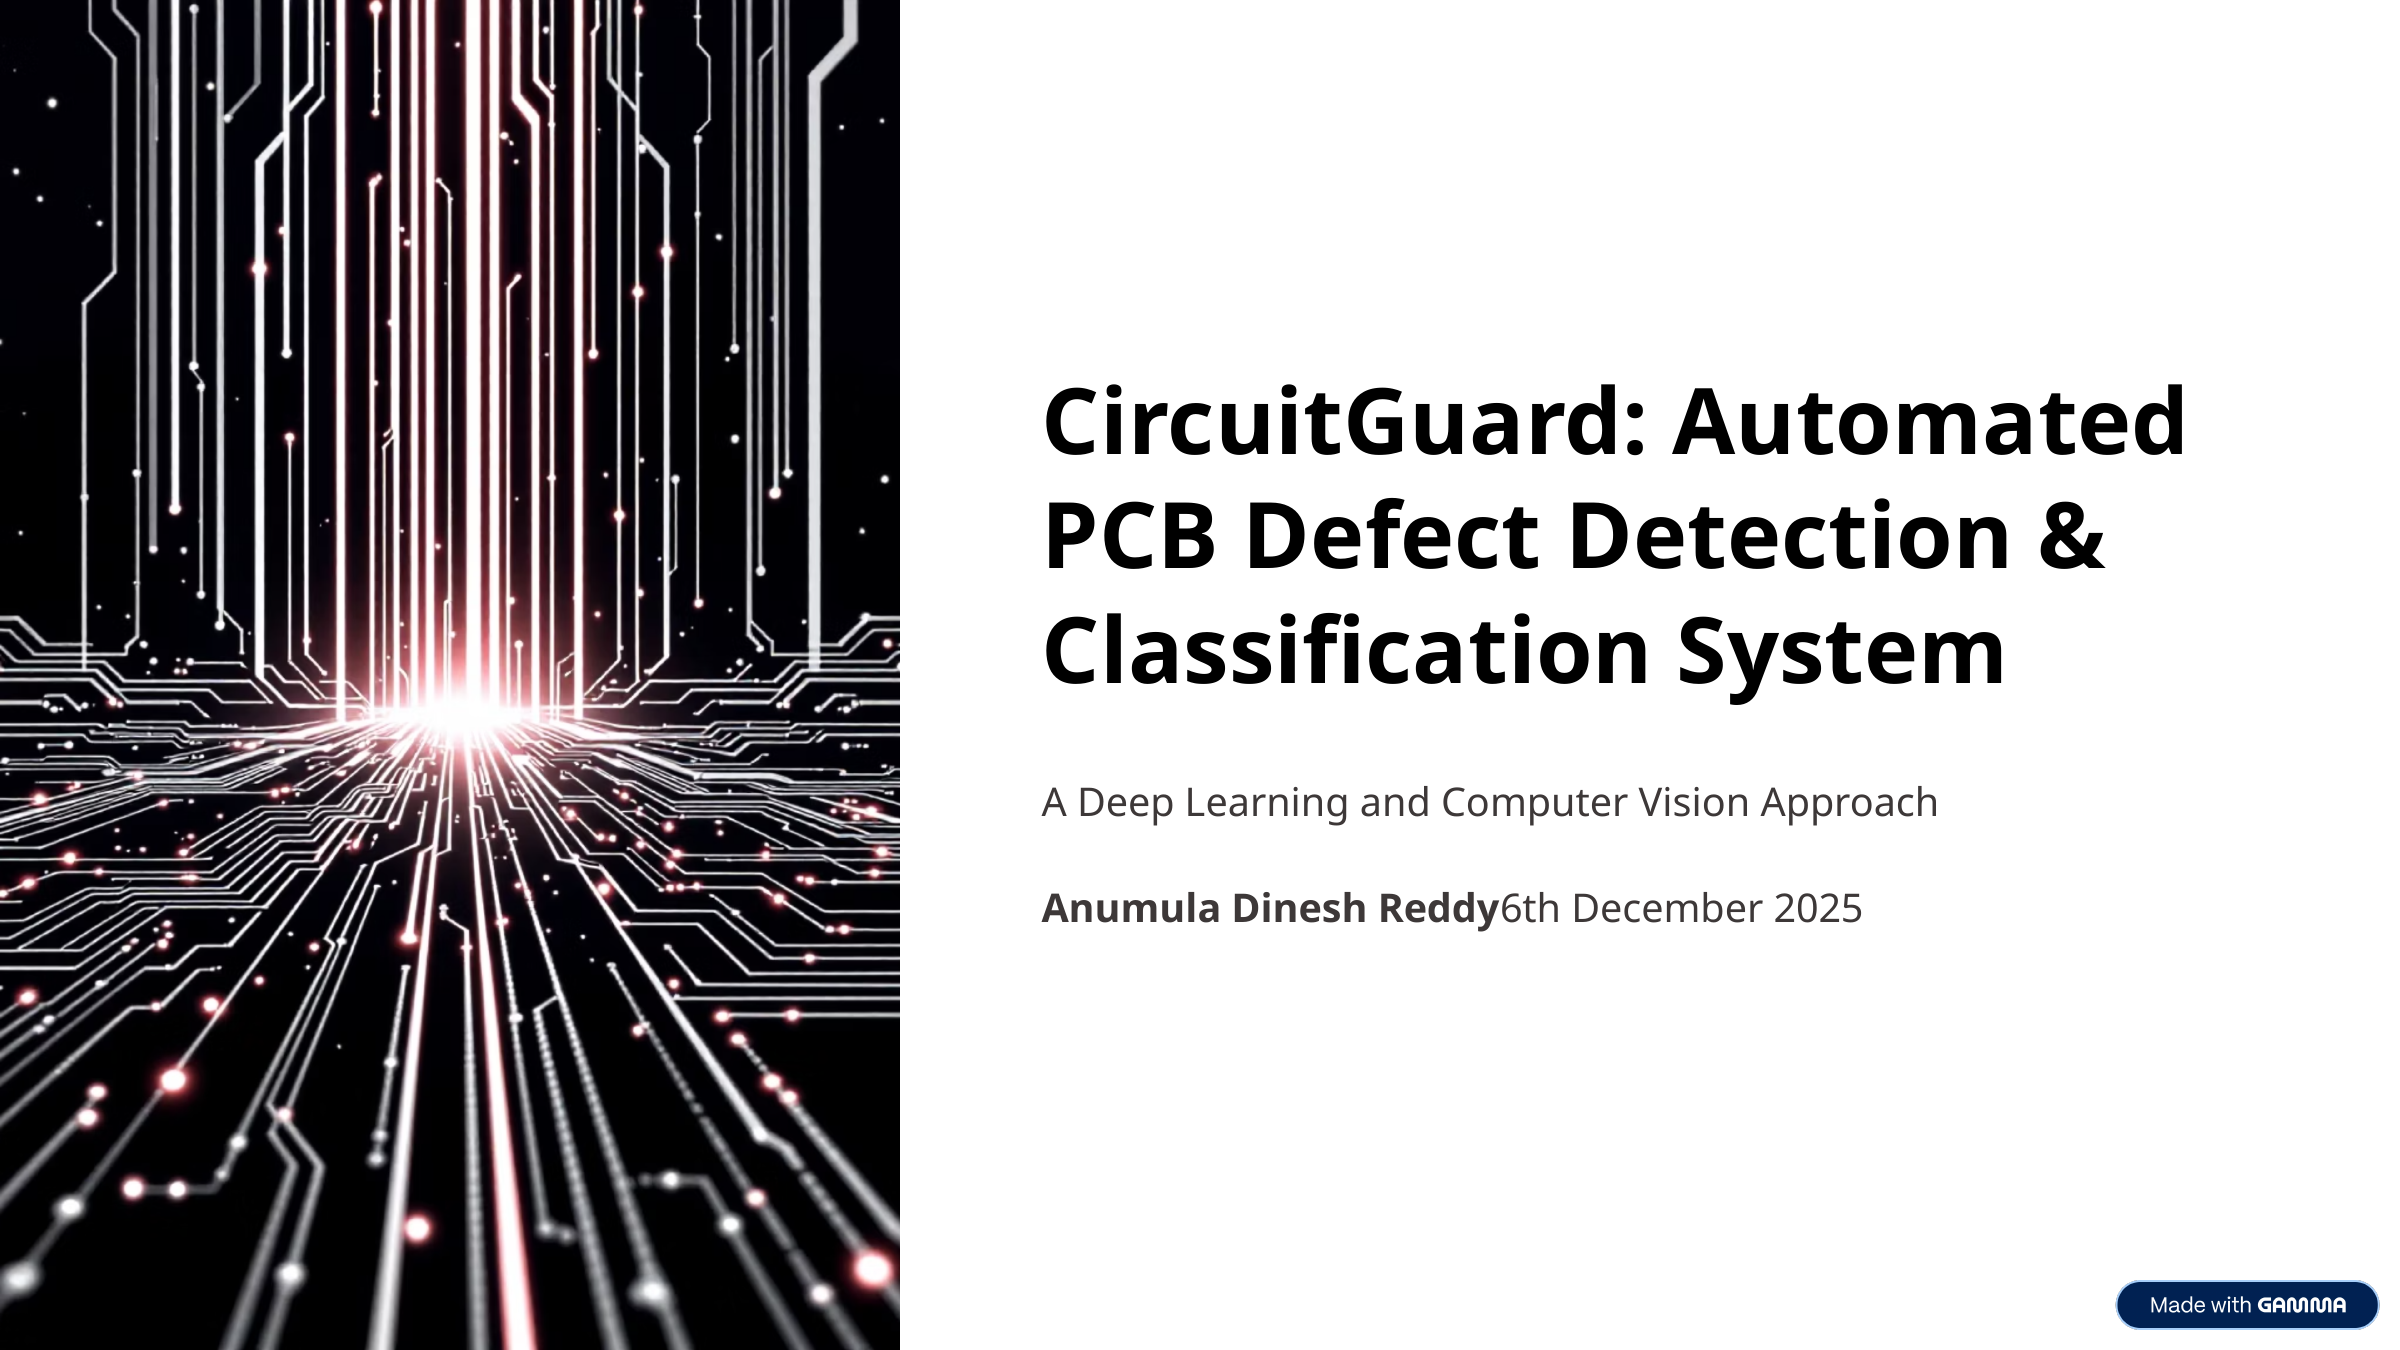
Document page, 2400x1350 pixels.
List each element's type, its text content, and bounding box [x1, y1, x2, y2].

picture [2106, 1271, 2389, 1339]
picture [0, 0, 900, 1350]
text_box A Deep Learning and Computer Vision Approach [1041, 763, 2259, 825]
text_box Anumula Dinesh Reddy6th December 2025 [1041, 870, 2259, 992]
text_box CircuitGuard: Automated PCB Defect Detection & Classification System [1041, 358, 2259, 704]
